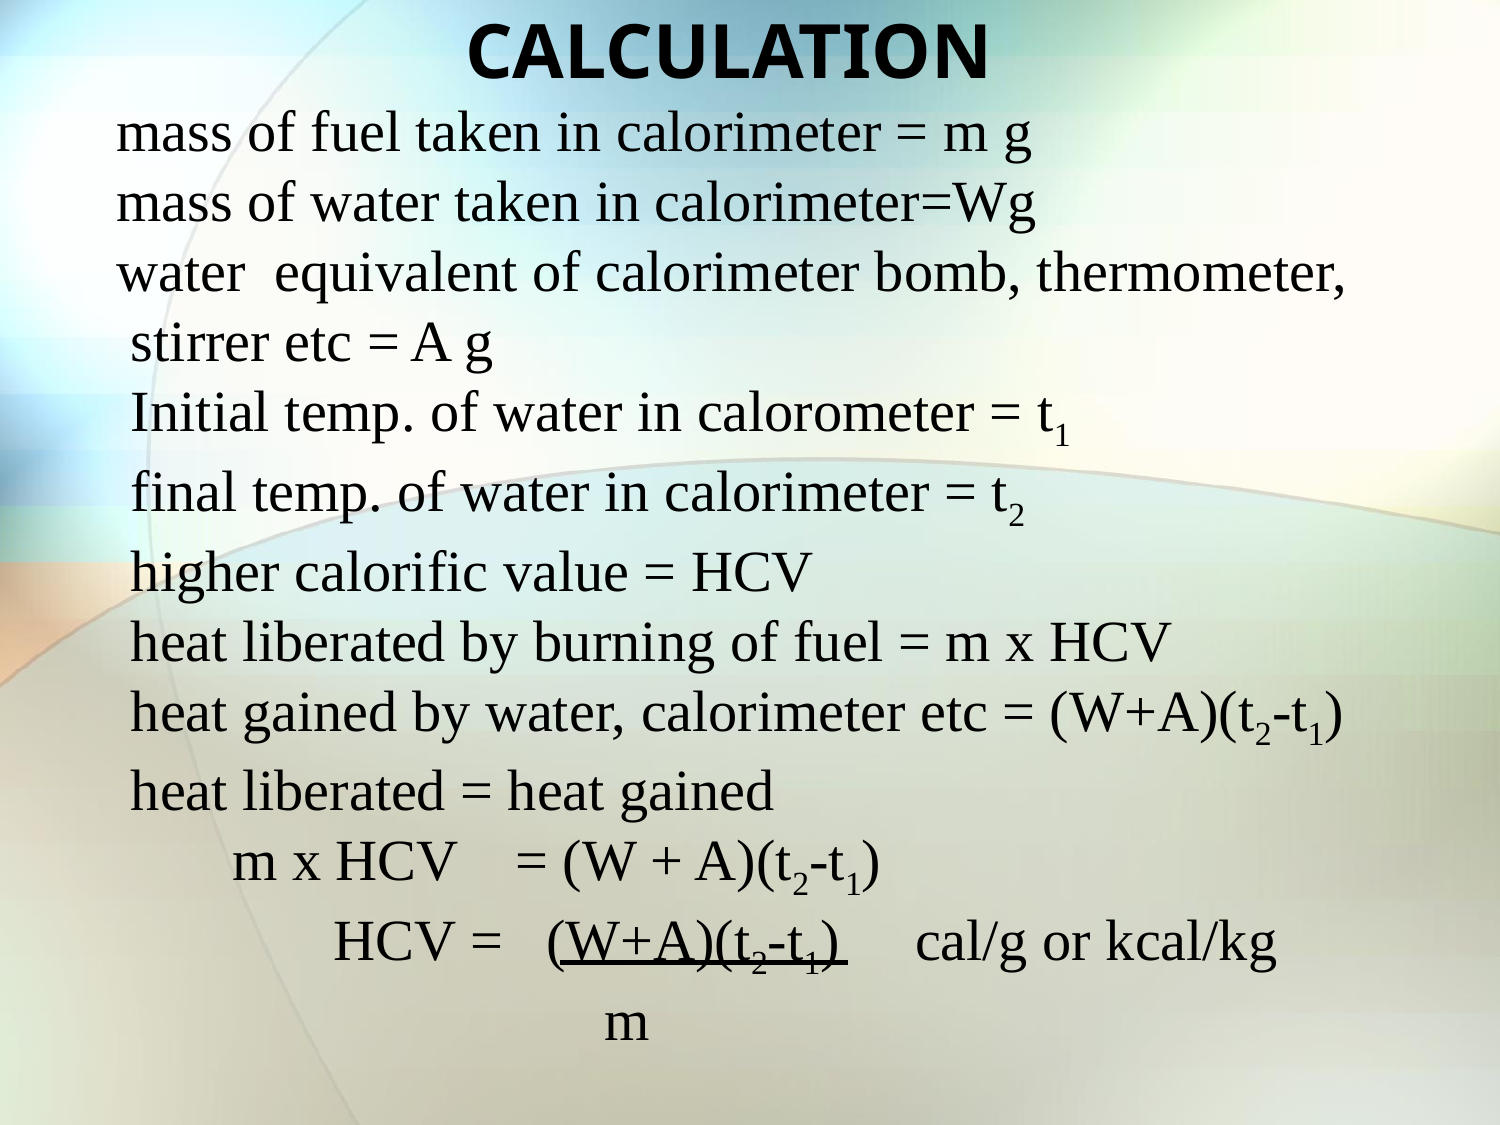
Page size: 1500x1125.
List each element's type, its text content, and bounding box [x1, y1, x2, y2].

title CALCULATION mass of fuel taken in calorimeter = m g mass of water taken in calorimeter=Wg water equivalent of calorimeter bomb, thermometer, stirrer etc = A g Initial temp. of water in calorometer = t1 final temp. of water in calorimeter = t2 higher calorific value = HCV heat liberated by burning of fuel = m x HCV heat gained by water, calorimeter etc = (W+A)(t2-t1) heat liberated = heat gained m x HCV = (W + A)(t2-t1) HCV = (W+A)(t2-t1) cal/g or kcal/kg m [0, 0, 1500, 1125]
